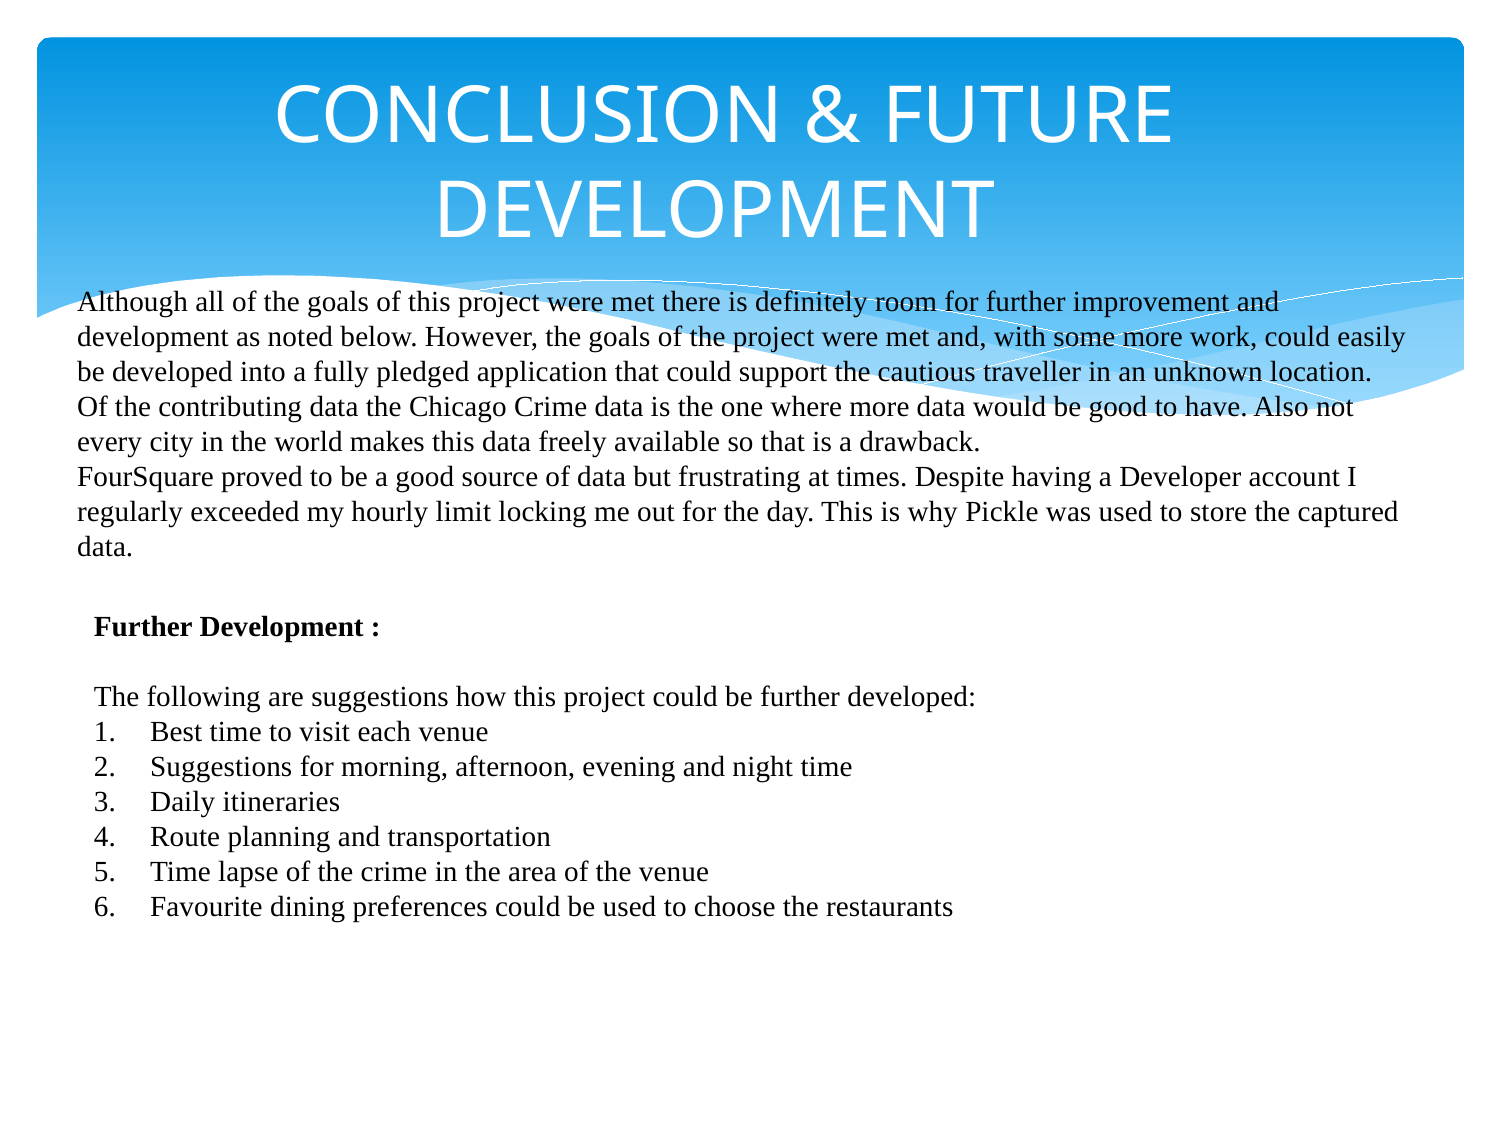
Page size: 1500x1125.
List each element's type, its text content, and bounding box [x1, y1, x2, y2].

text_box Further Development : The following are suggestions how this project could be further developed: Best time to visit each venue Suggestions for morning, afternoon, evening and night time Daily itineraries Route planning and transportation Time lapse of the crime in the area of the venue Favourite dining preferences could be used to choose the restaurants [79, 599, 1355, 930]
text_box Although all of the goals of this project were met there is definitely room for further improvement and development as noted below. However, the goals of the project were met and, with some more work, could easily be developed into a fully pledged application that could support the cautious traveller in an unknown location. Of the contributing data the Chicago Crime data is the one where more data would be good to have. Also not every city in the world makes this data freely available so that is a drawback. FourSquare proved to be a good source of data but frustrating at times. Despite having a Developer account I regularly exceeded my hourly limit locking me out for the day. This is why Pickle was used to store the captured data. [62, 274, 1425, 570]
title CONCLUSION & FUTURE DEVELOPMENT [24, 55, 1425, 261]
